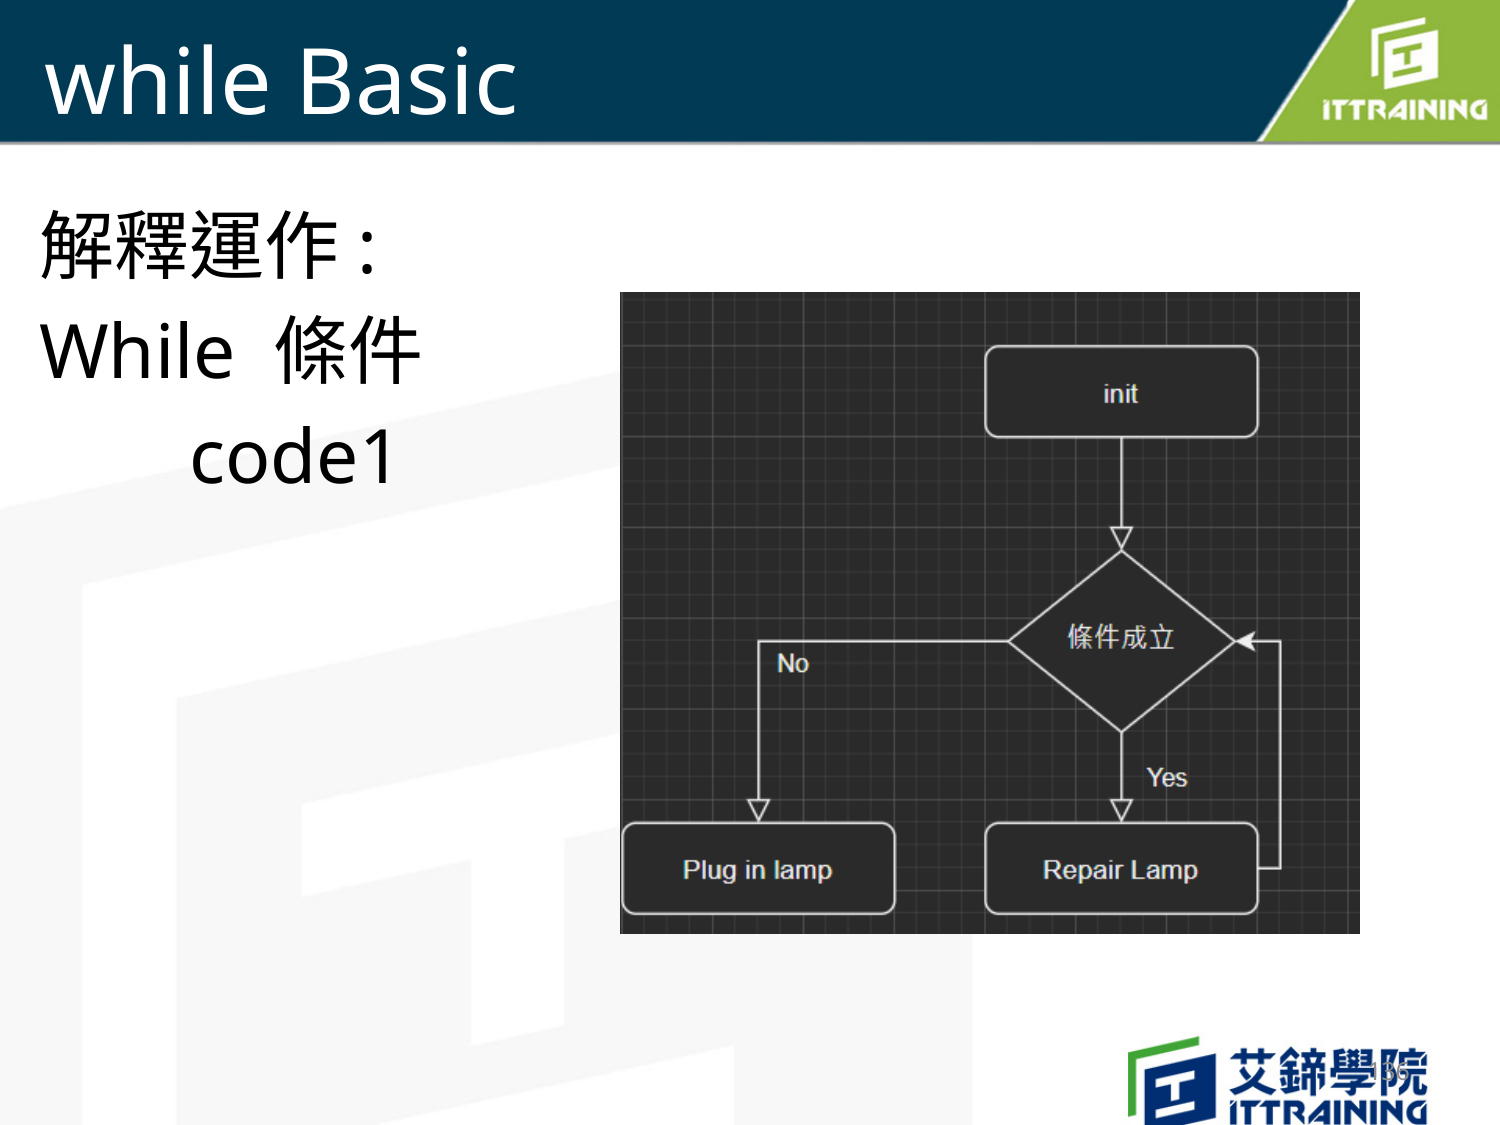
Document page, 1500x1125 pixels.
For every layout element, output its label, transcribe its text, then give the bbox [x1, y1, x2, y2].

list 解釋運作: While 條件 code1 [24, 191, 1375, 934]
slide_number 136 [1074, 1042, 1425, 1103]
picture [0, 0, 1500, 1125]
title while Basic [29, 0, 1380, 172]
